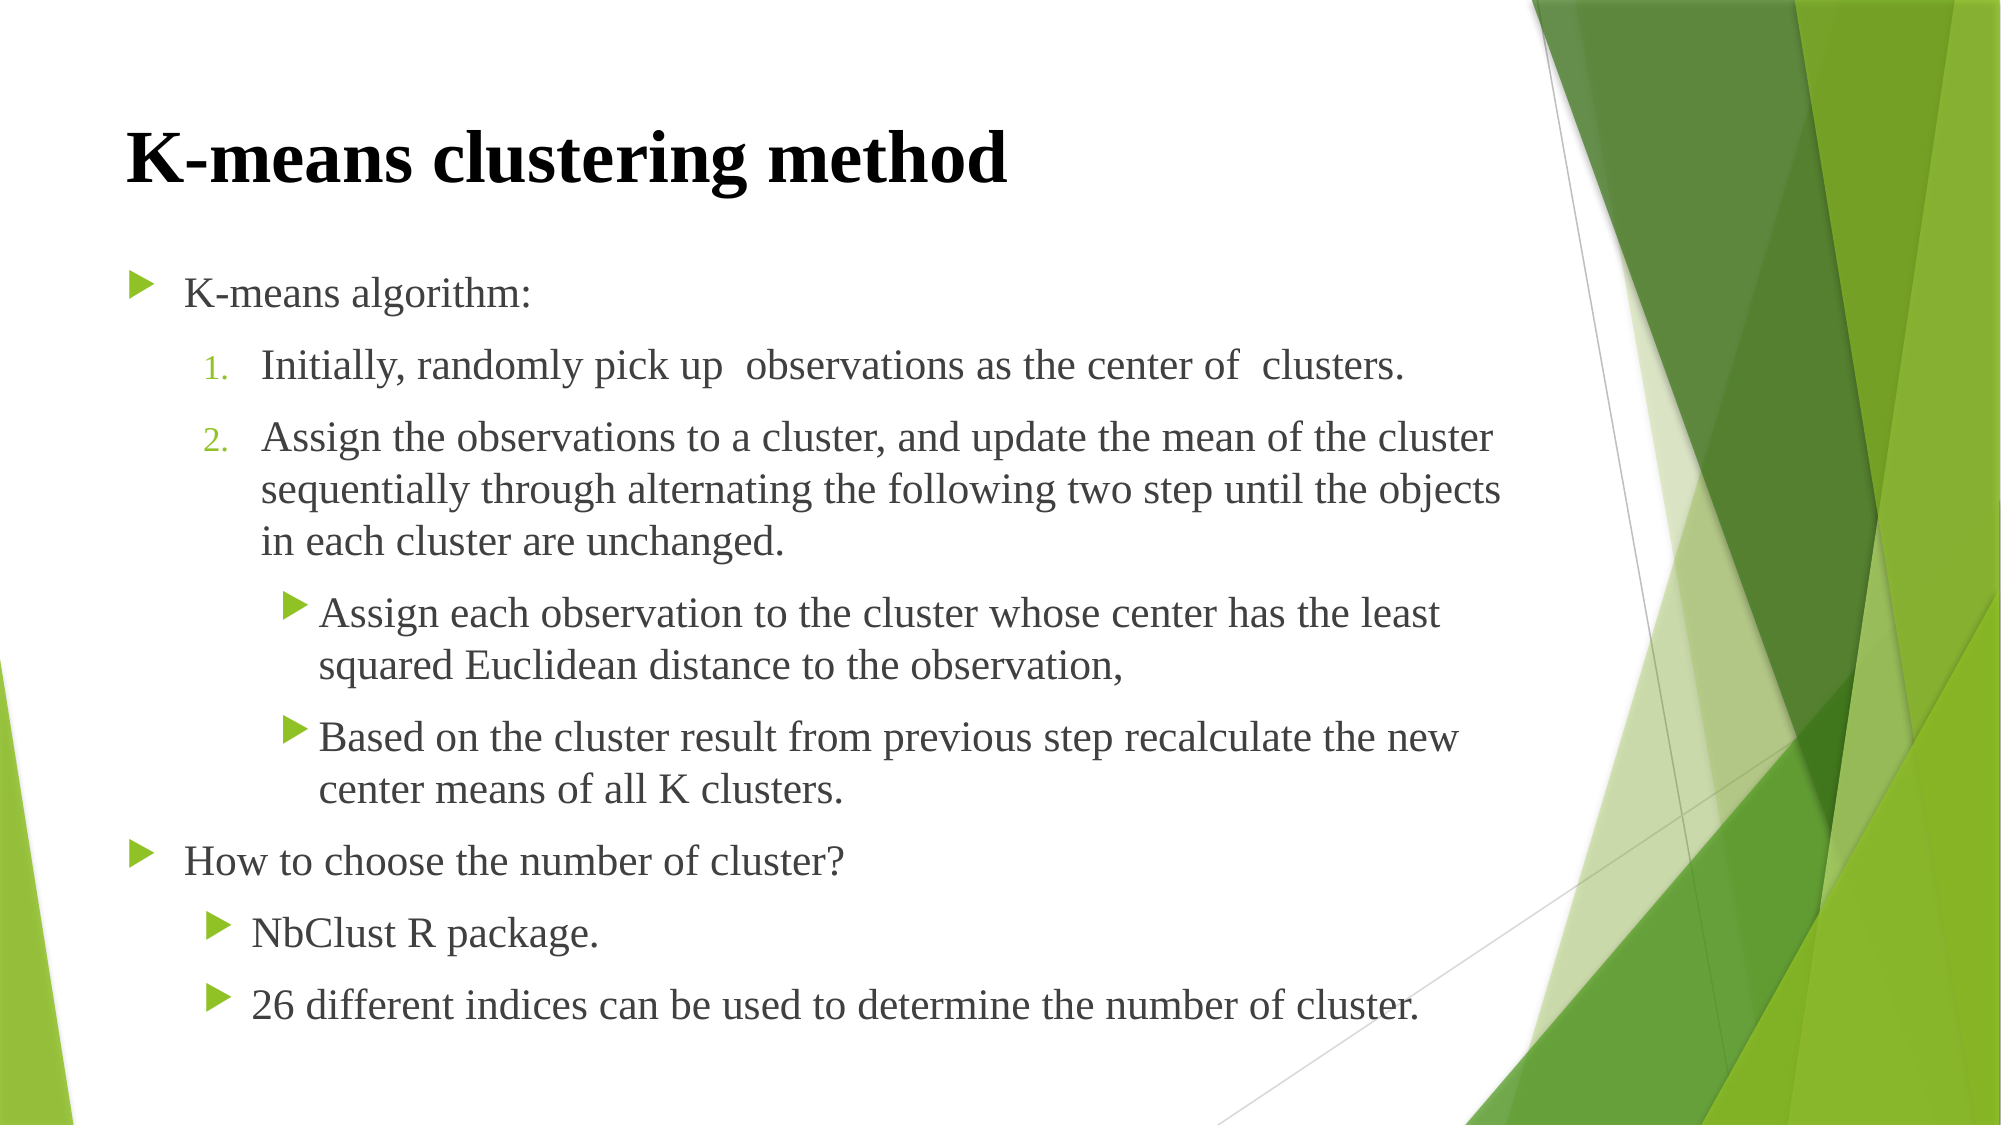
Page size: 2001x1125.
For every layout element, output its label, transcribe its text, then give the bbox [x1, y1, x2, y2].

title K-means clustering method [111, 99, 1522, 317]
